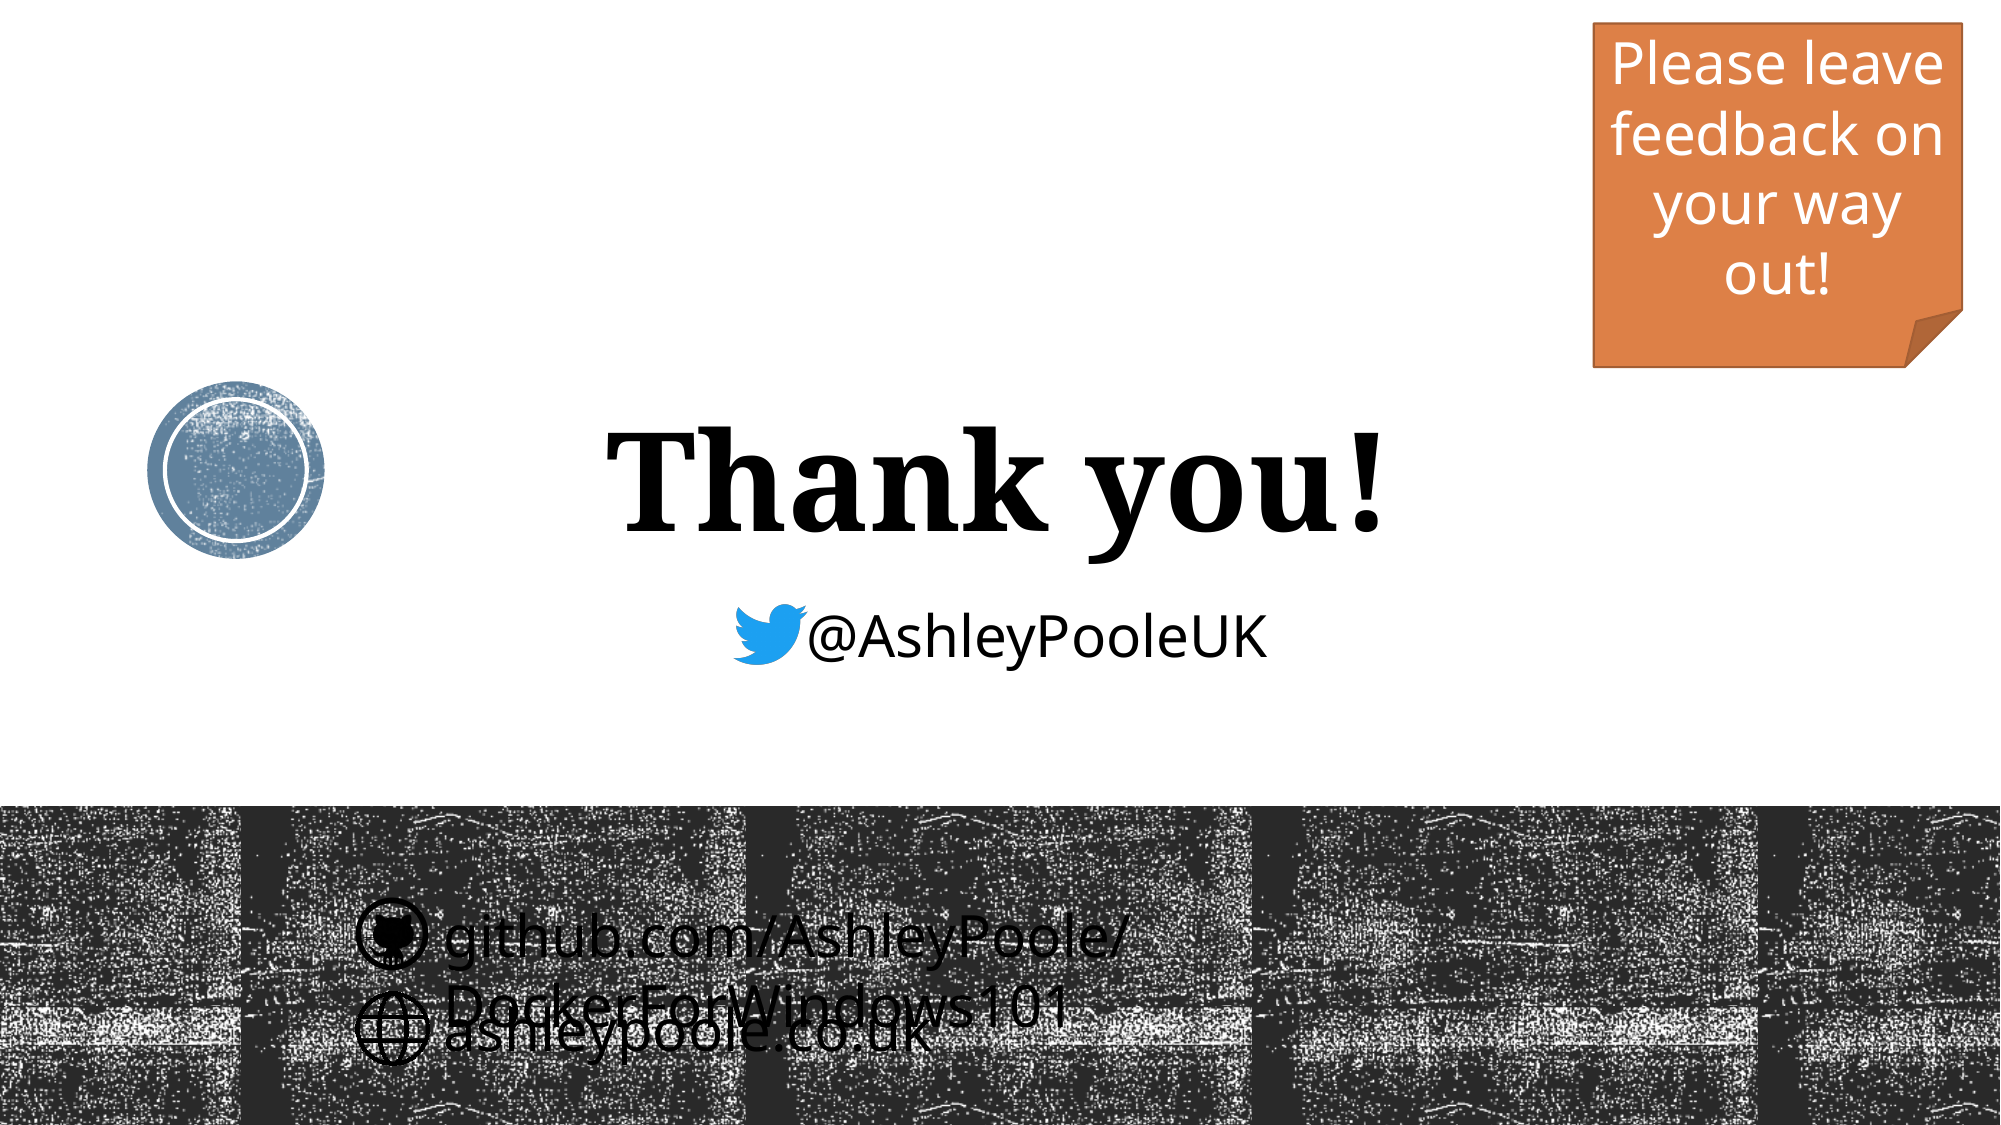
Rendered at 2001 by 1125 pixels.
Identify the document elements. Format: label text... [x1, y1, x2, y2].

title Thank you! [121, 201, 1878, 779]
text_box Please leave feedback on your way out! [1592, 22, 1964, 369]
title CONSIDERATIONS [0, 806, 2000, 1125]
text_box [359, 990, 1716, 1069]
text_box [359, 896, 1716, 975]
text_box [734, 593, 1267, 678]
